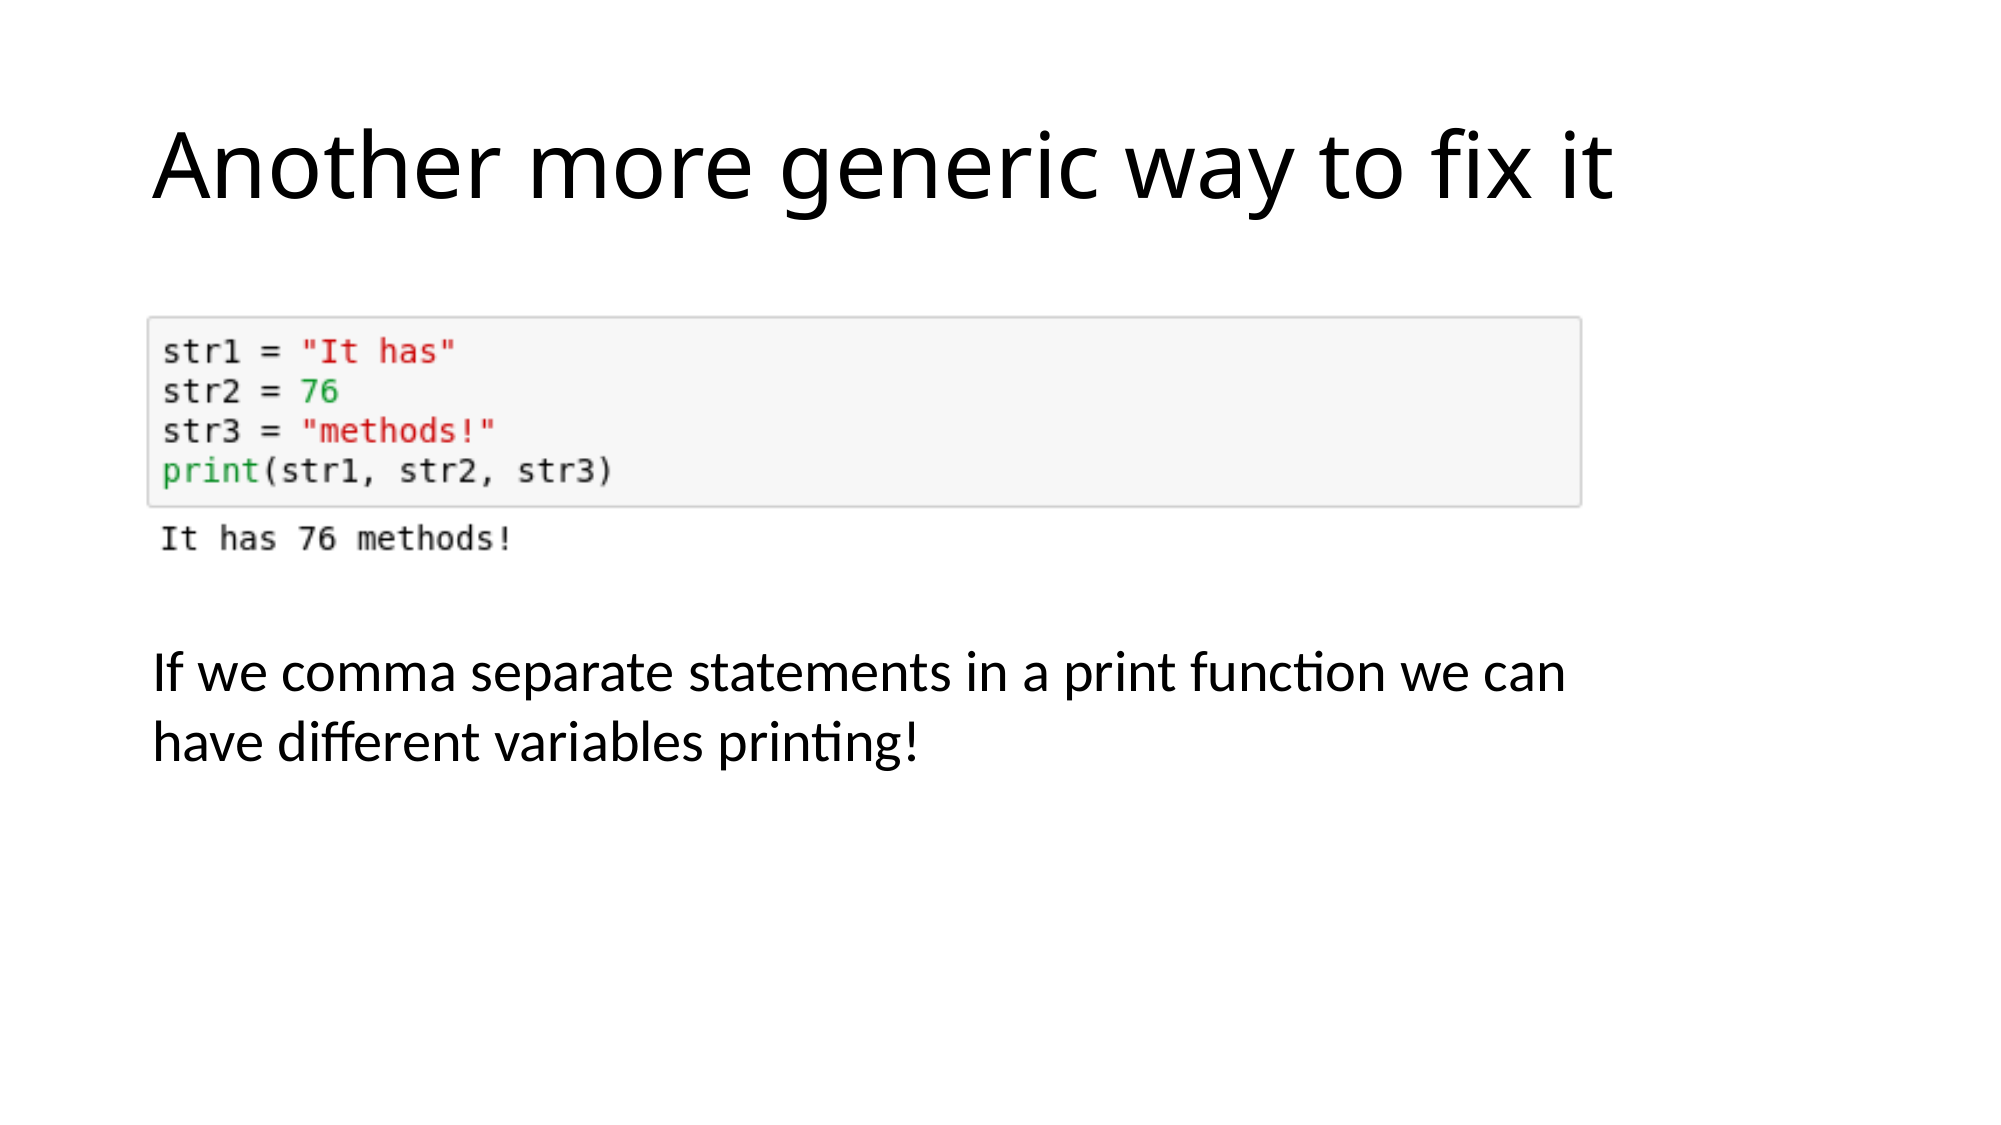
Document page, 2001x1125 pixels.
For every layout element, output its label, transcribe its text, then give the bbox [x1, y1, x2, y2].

text_box If we comma separate statements in a print function we can have different variables printing! [137, 626, 1665, 781]
picture [137, 305, 1611, 574]
title Another more generic way to fix it [137, 59, 1863, 278]
